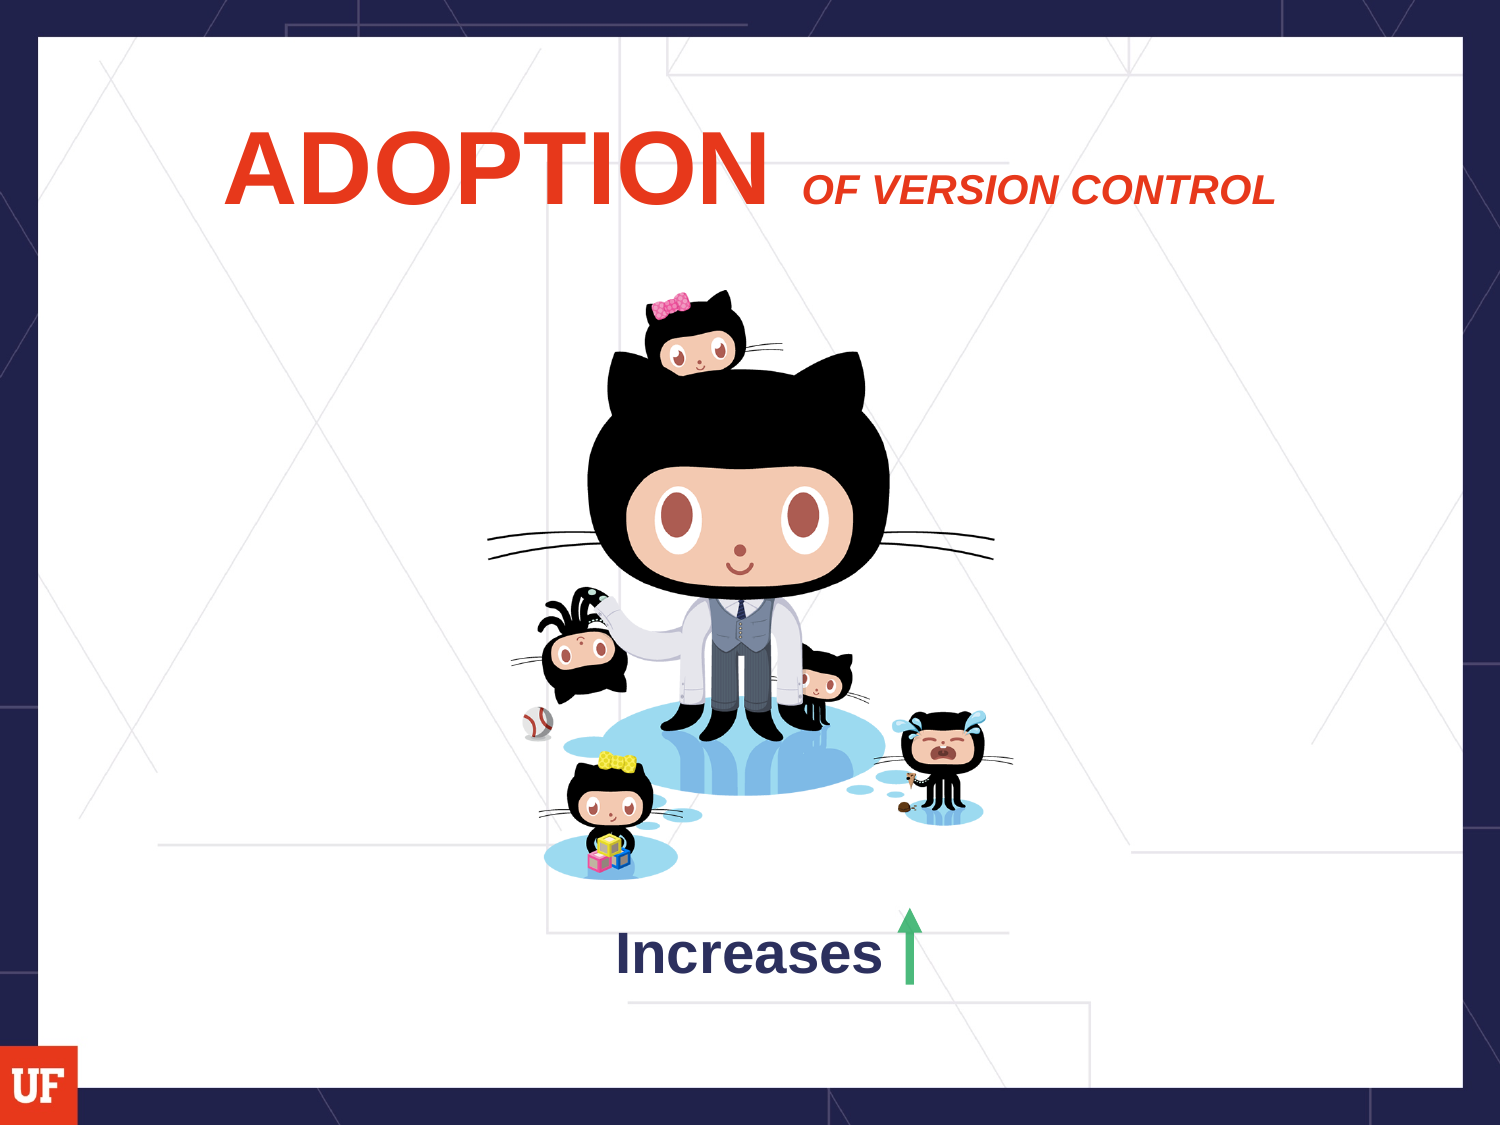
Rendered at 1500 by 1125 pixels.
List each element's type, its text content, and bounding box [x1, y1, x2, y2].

picture [0, 0, 1500, 1125]
title ADOPTION OF VERSION CONTROL [62, 62, 1438, 263]
text_box Increases [145, 907, 1355, 993]
